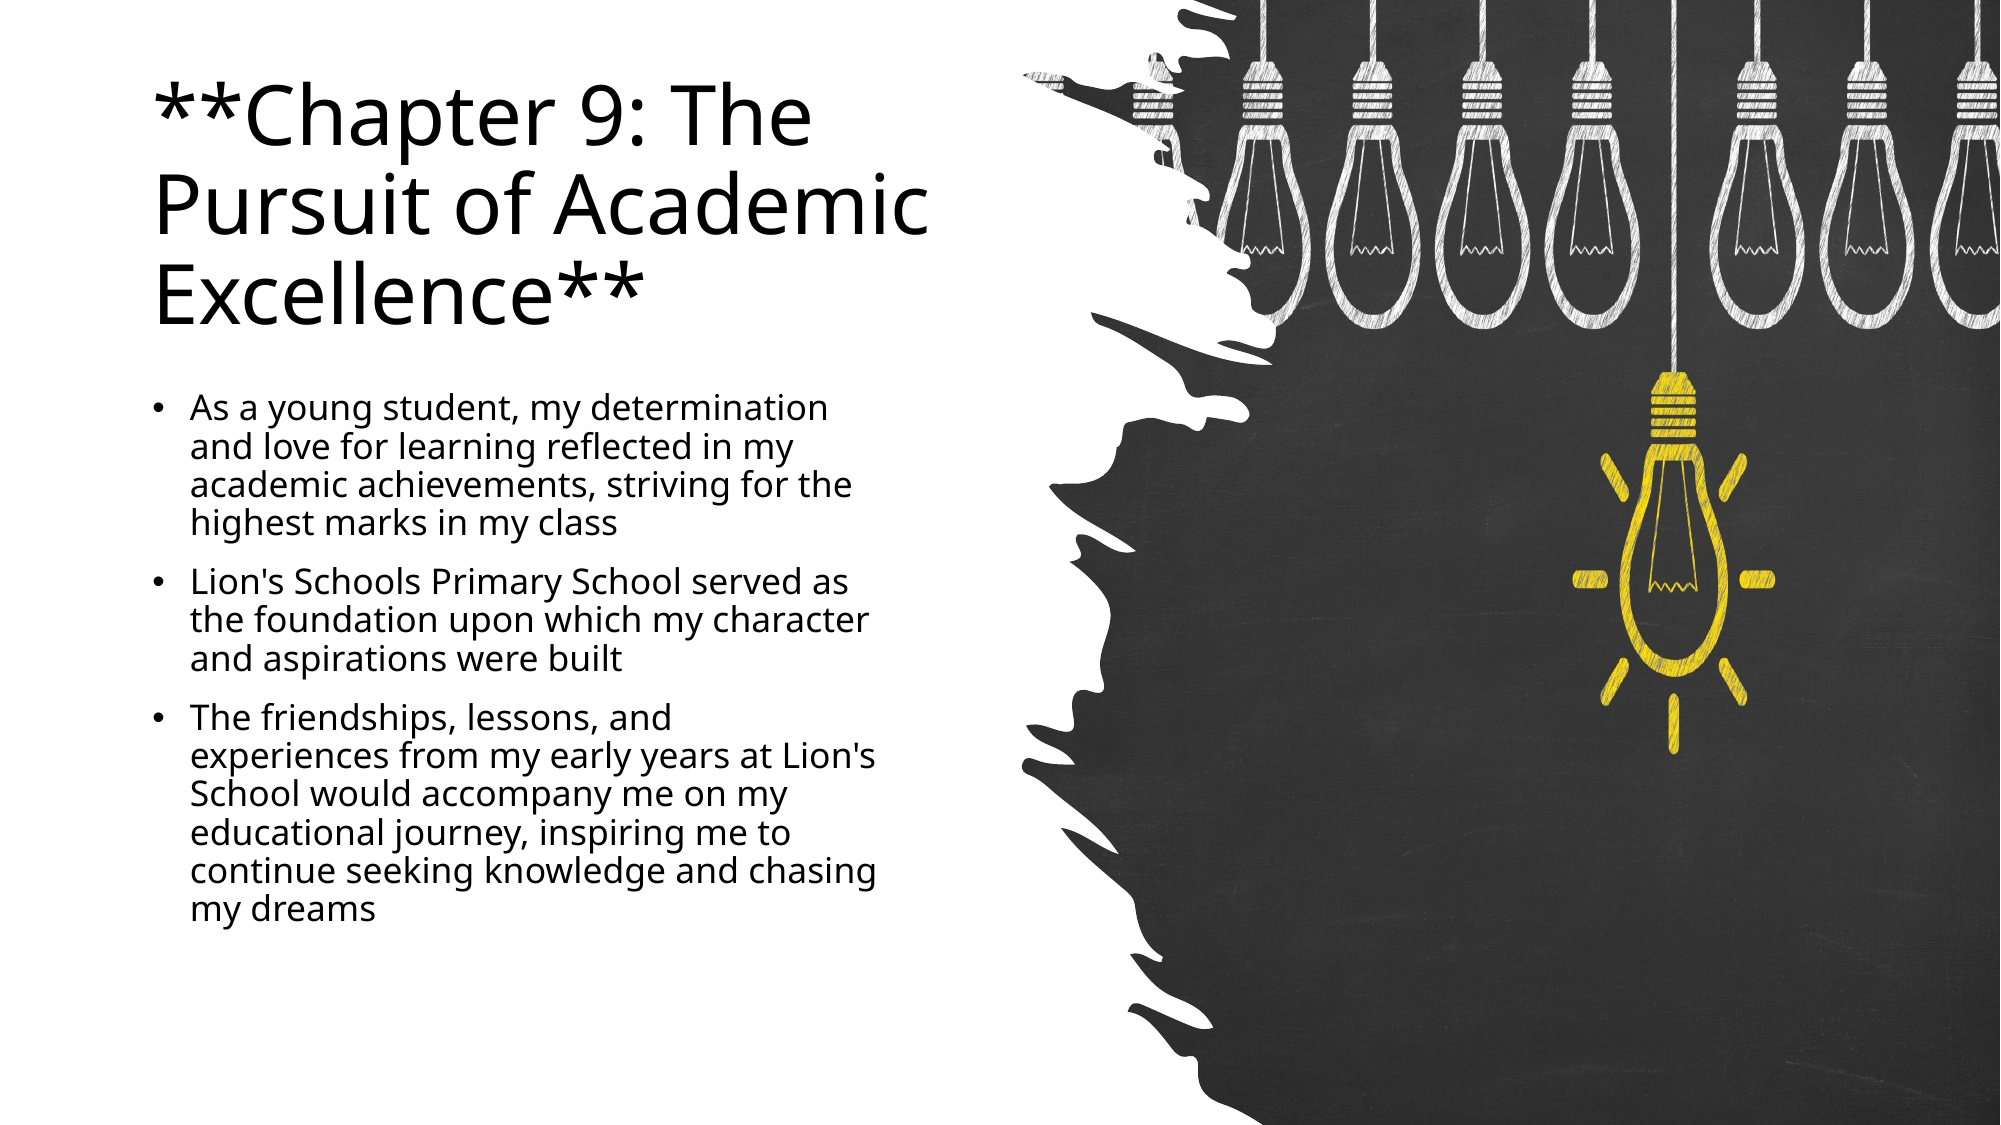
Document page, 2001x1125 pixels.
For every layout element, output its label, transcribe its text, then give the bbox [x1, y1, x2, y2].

text_box [0, 0, 1021, 1125]
picture [1021, 0, 2000, 1125]
title **Chapter 9: The Pursuit of Academic Excellence** [137, 59, 999, 357]
list As a young student, my determination and love for learning reflected in my academic achievements, striving for the highest marks in my class Lion's Schools Primary School served as the foundation upon which my character and aspirations were built The friendships, lessons, and experiences from my early years at Lion's School would accompany me on my educational journey, inspiring me to continue seeking knowledge and chasing my dreams [137, 382, 896, 1014]
